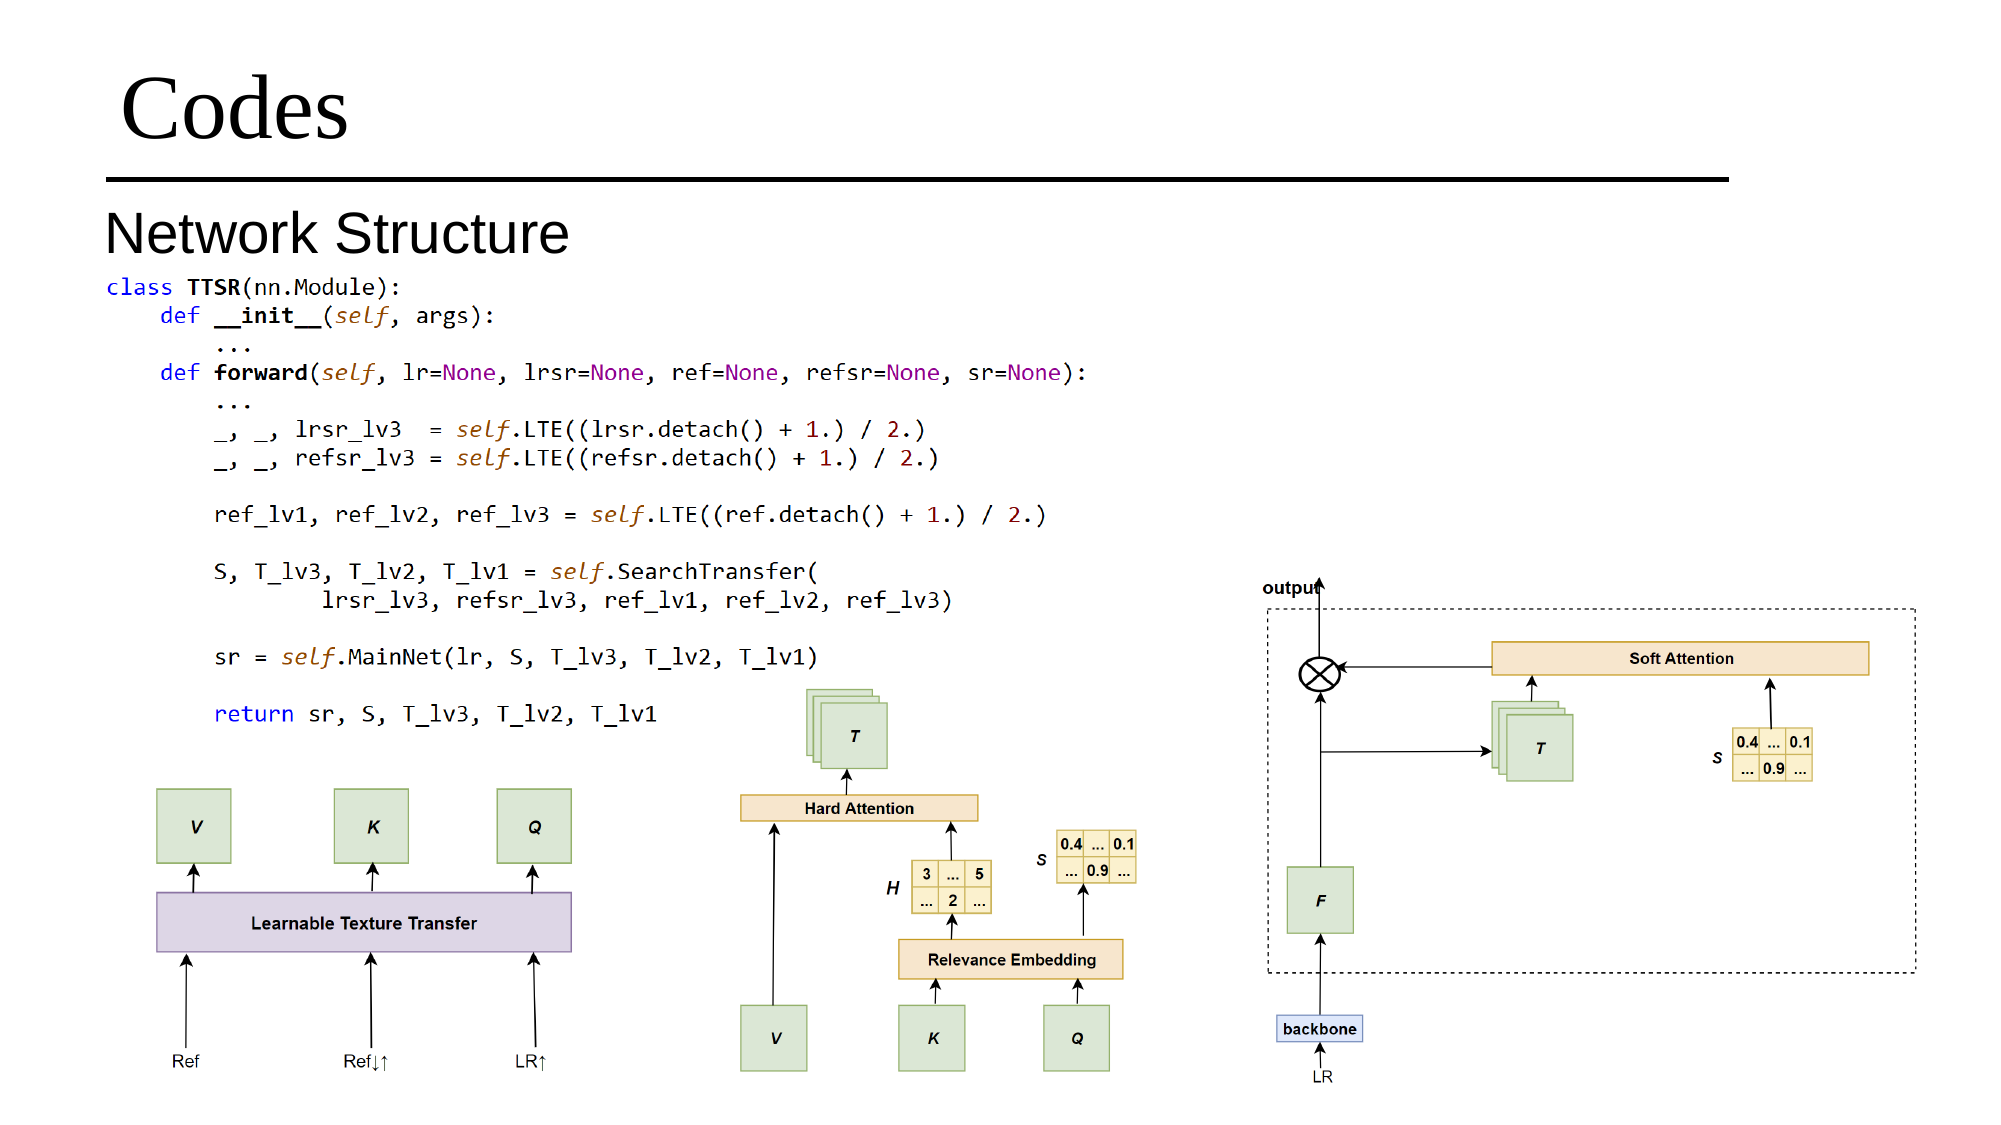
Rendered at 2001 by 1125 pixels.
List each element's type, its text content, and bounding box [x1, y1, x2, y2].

picture [105, 275, 1160, 1086]
picture [136, 780, 590, 1086]
title Codes [105, 0, 1831, 218]
picture [1236, 553, 1945, 1108]
text_box Network Structure [89, 188, 587, 273]
